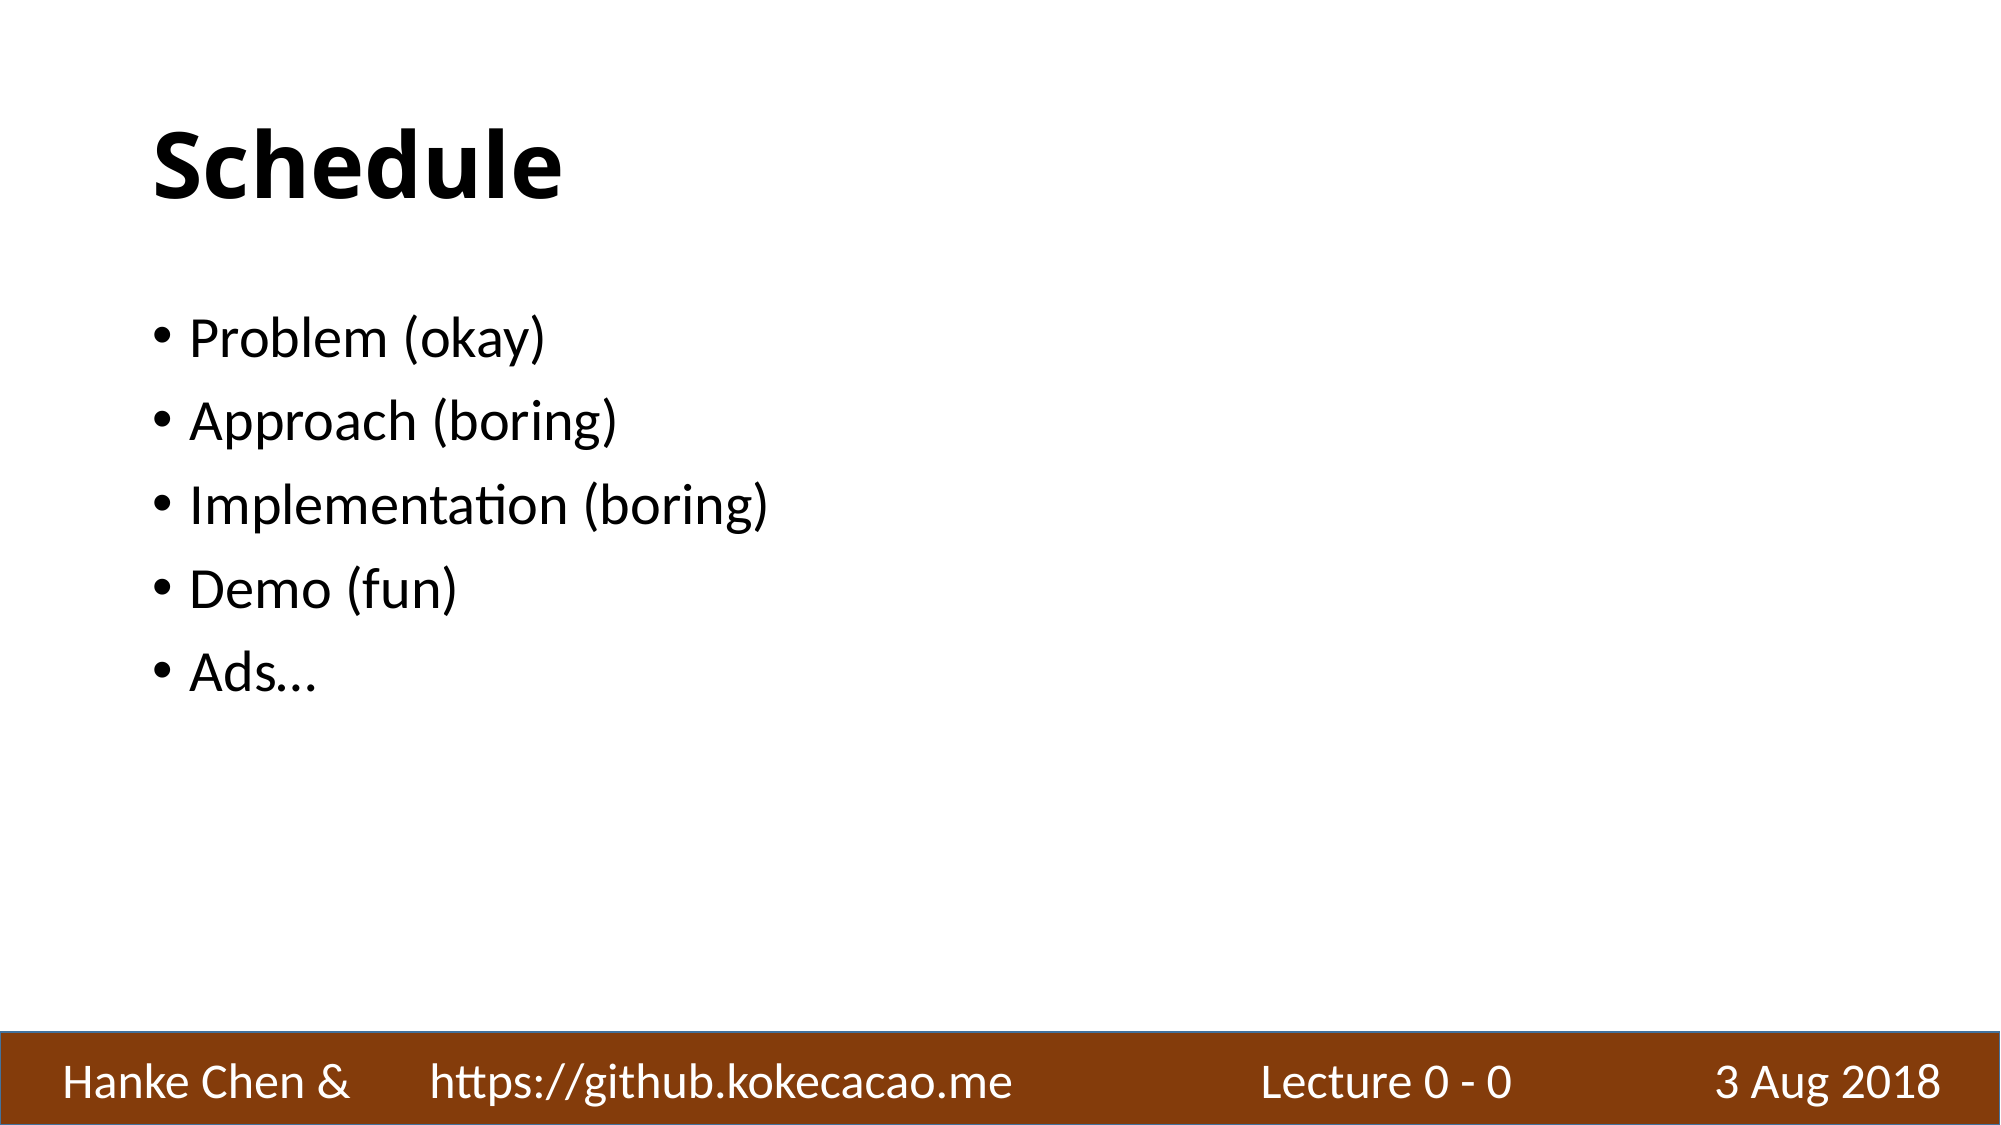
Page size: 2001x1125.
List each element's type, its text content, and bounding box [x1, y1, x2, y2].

list Problem (okay) Approach (boring) Implementation (boring) Demo (fun) Ads… [137, 299, 1863, 1014]
title Schedule [137, 59, 1863, 278]
text_box Hanke Chen & https://github.kokecacao.me Lecture 0 - 0 3 Aug 2018 [47, 1040, 1958, 1116]
text_box [0, 1031, 2000, 1125]
